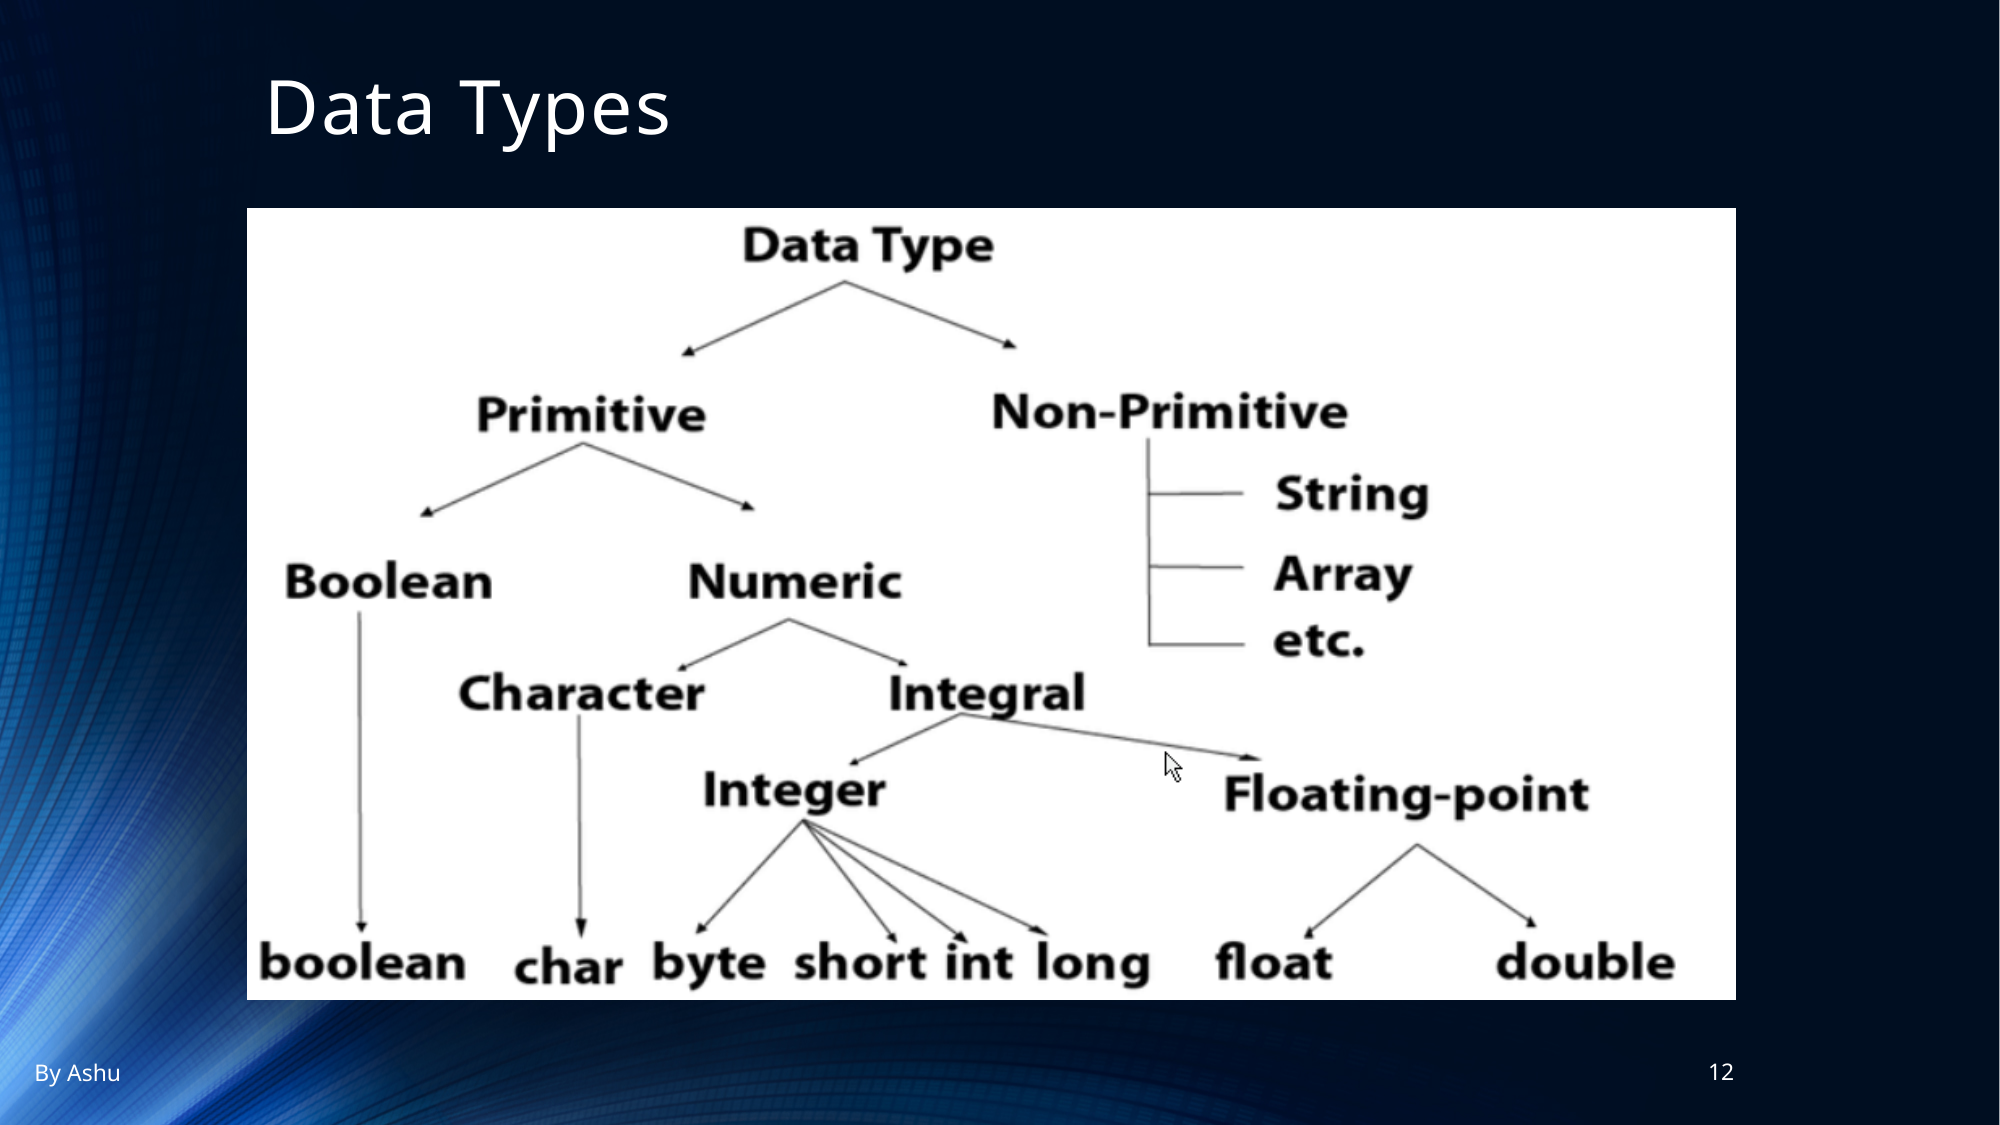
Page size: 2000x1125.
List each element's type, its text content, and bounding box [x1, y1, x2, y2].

picture [0, 0, 2000, 1125]
title Data Types [249, 62, 1750, 173]
slide_number 12 [1612, 1050, 1750, 1096]
footer By Ashu [19, 1050, 1325, 1096]
